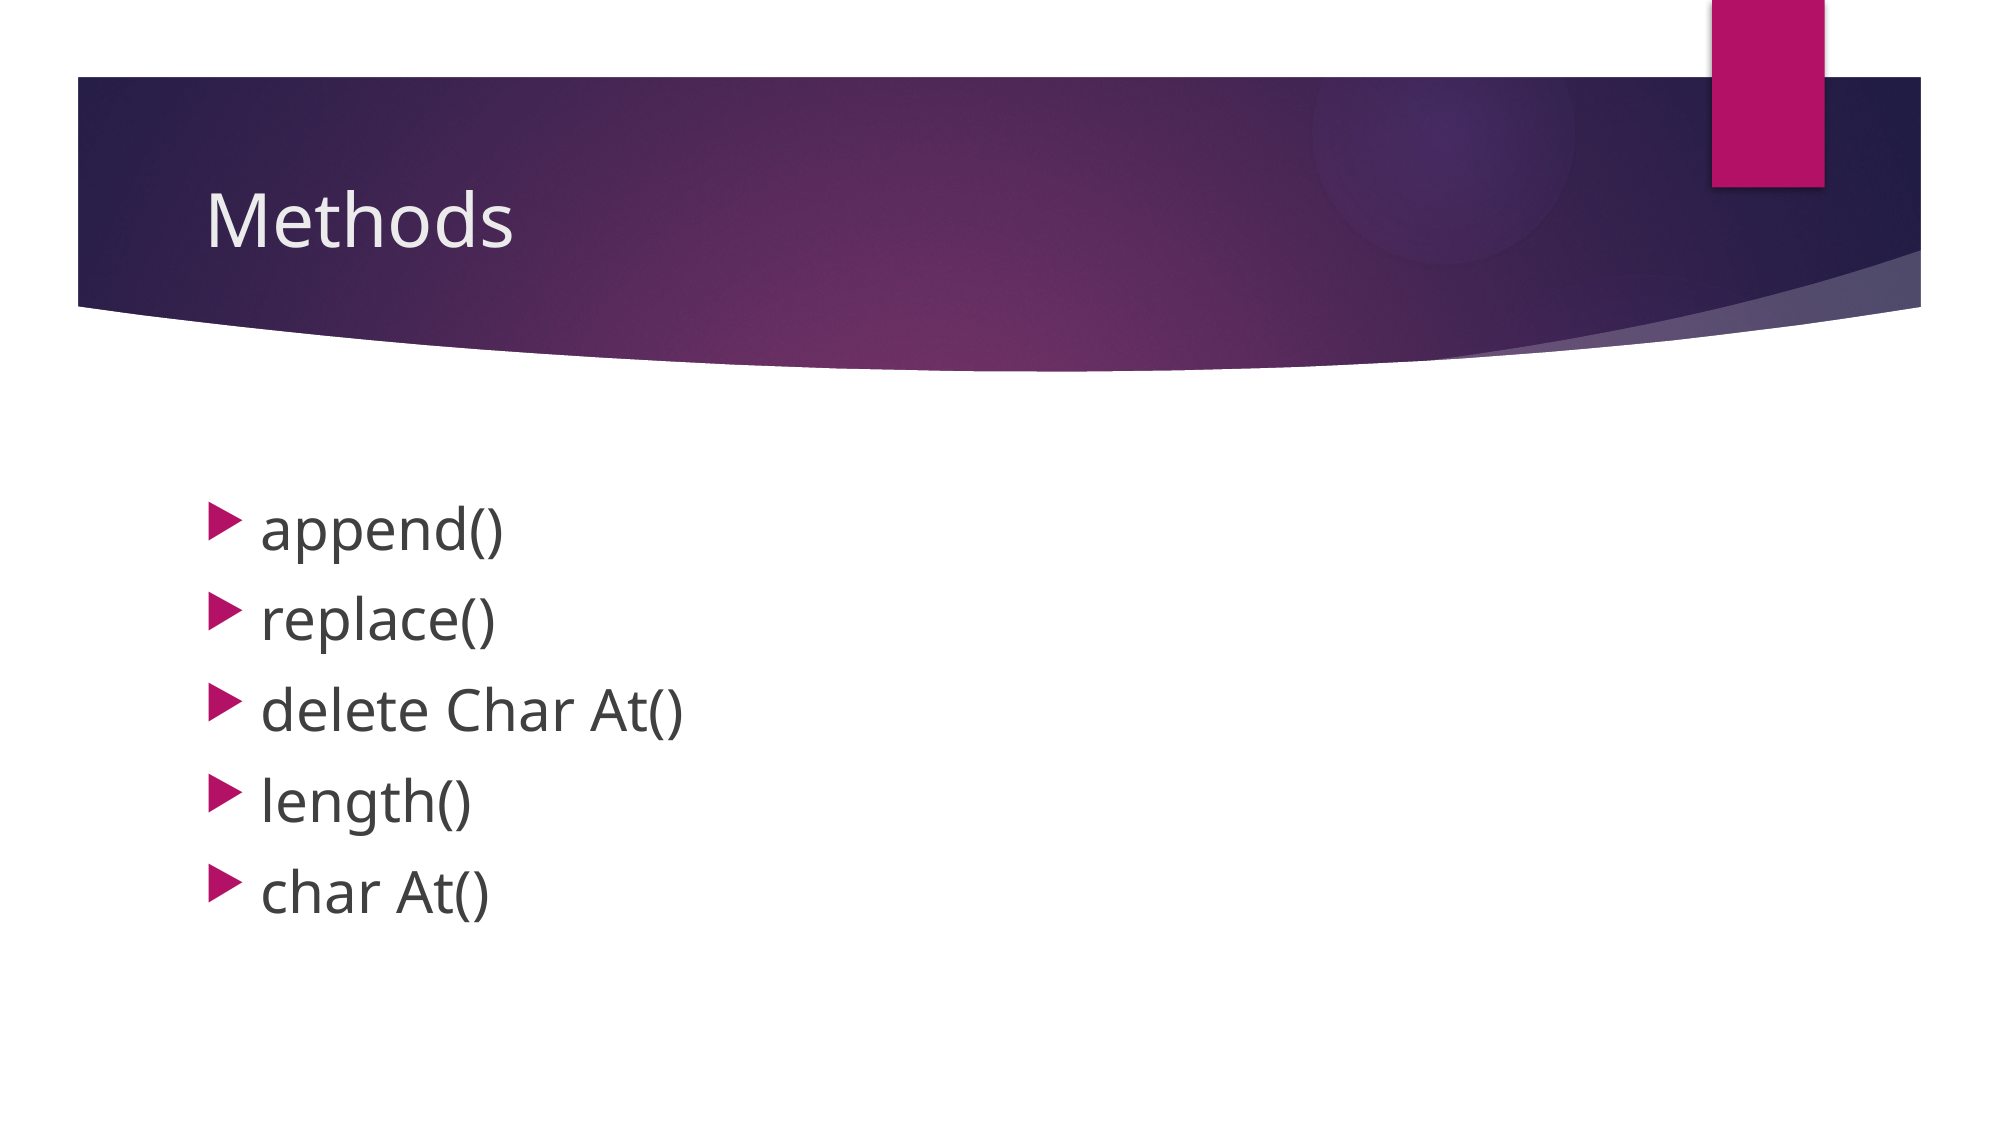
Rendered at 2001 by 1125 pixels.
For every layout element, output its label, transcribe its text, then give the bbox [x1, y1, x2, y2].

list append() replace() delete Char At() length() char At() [189, 484, 1638, 1045]
title Methods [189, 159, 1627, 276]
